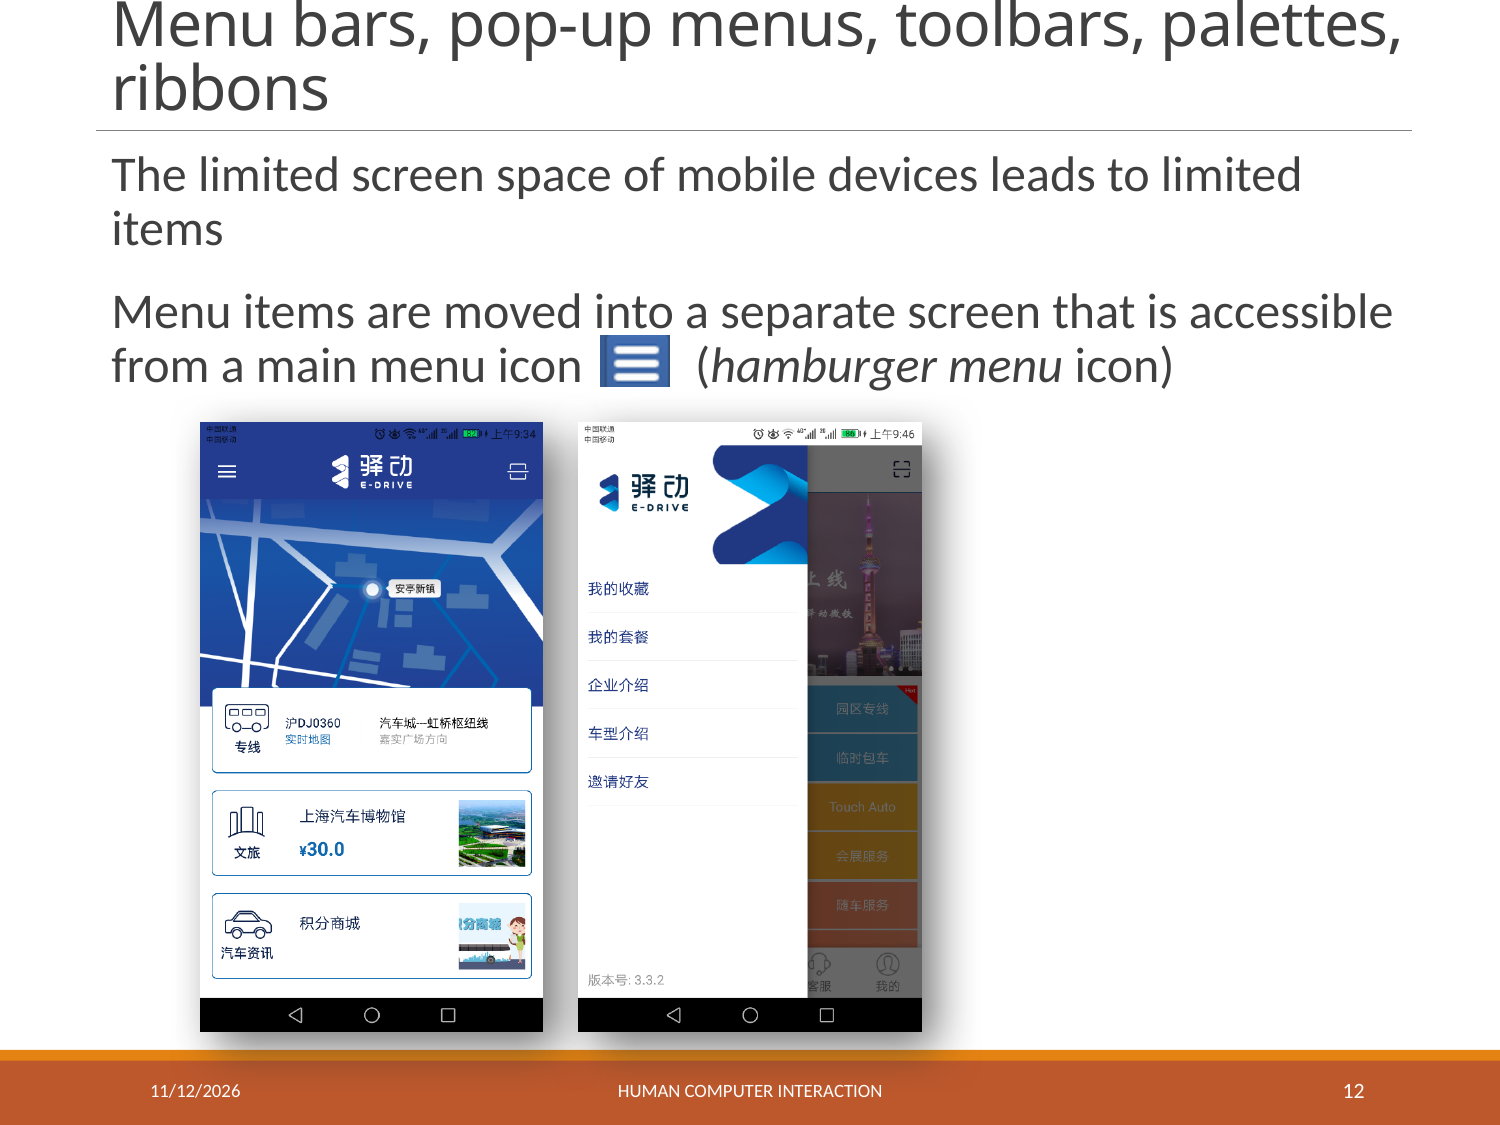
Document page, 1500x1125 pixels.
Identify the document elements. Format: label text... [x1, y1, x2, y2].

picture [577, 421, 922, 1033]
footer Human Computer Interaction [453, 1059, 1047, 1120]
slide_number 12 [1218, 1059, 1380, 1120]
list The limited screen space of mobile devices leads to limited items Menu items are moved into a separate screen that is accessible from a main menu icon (hamburger menu icon) [96, 140, 1413, 1034]
picture [199, 421, 544, 1033]
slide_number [135, 1059, 440, 1120]
title Menu bars, pop-up menus, toolbars, palettes, ribbons [96, 19, 1438, 131]
picture [599, 335, 670, 387]
